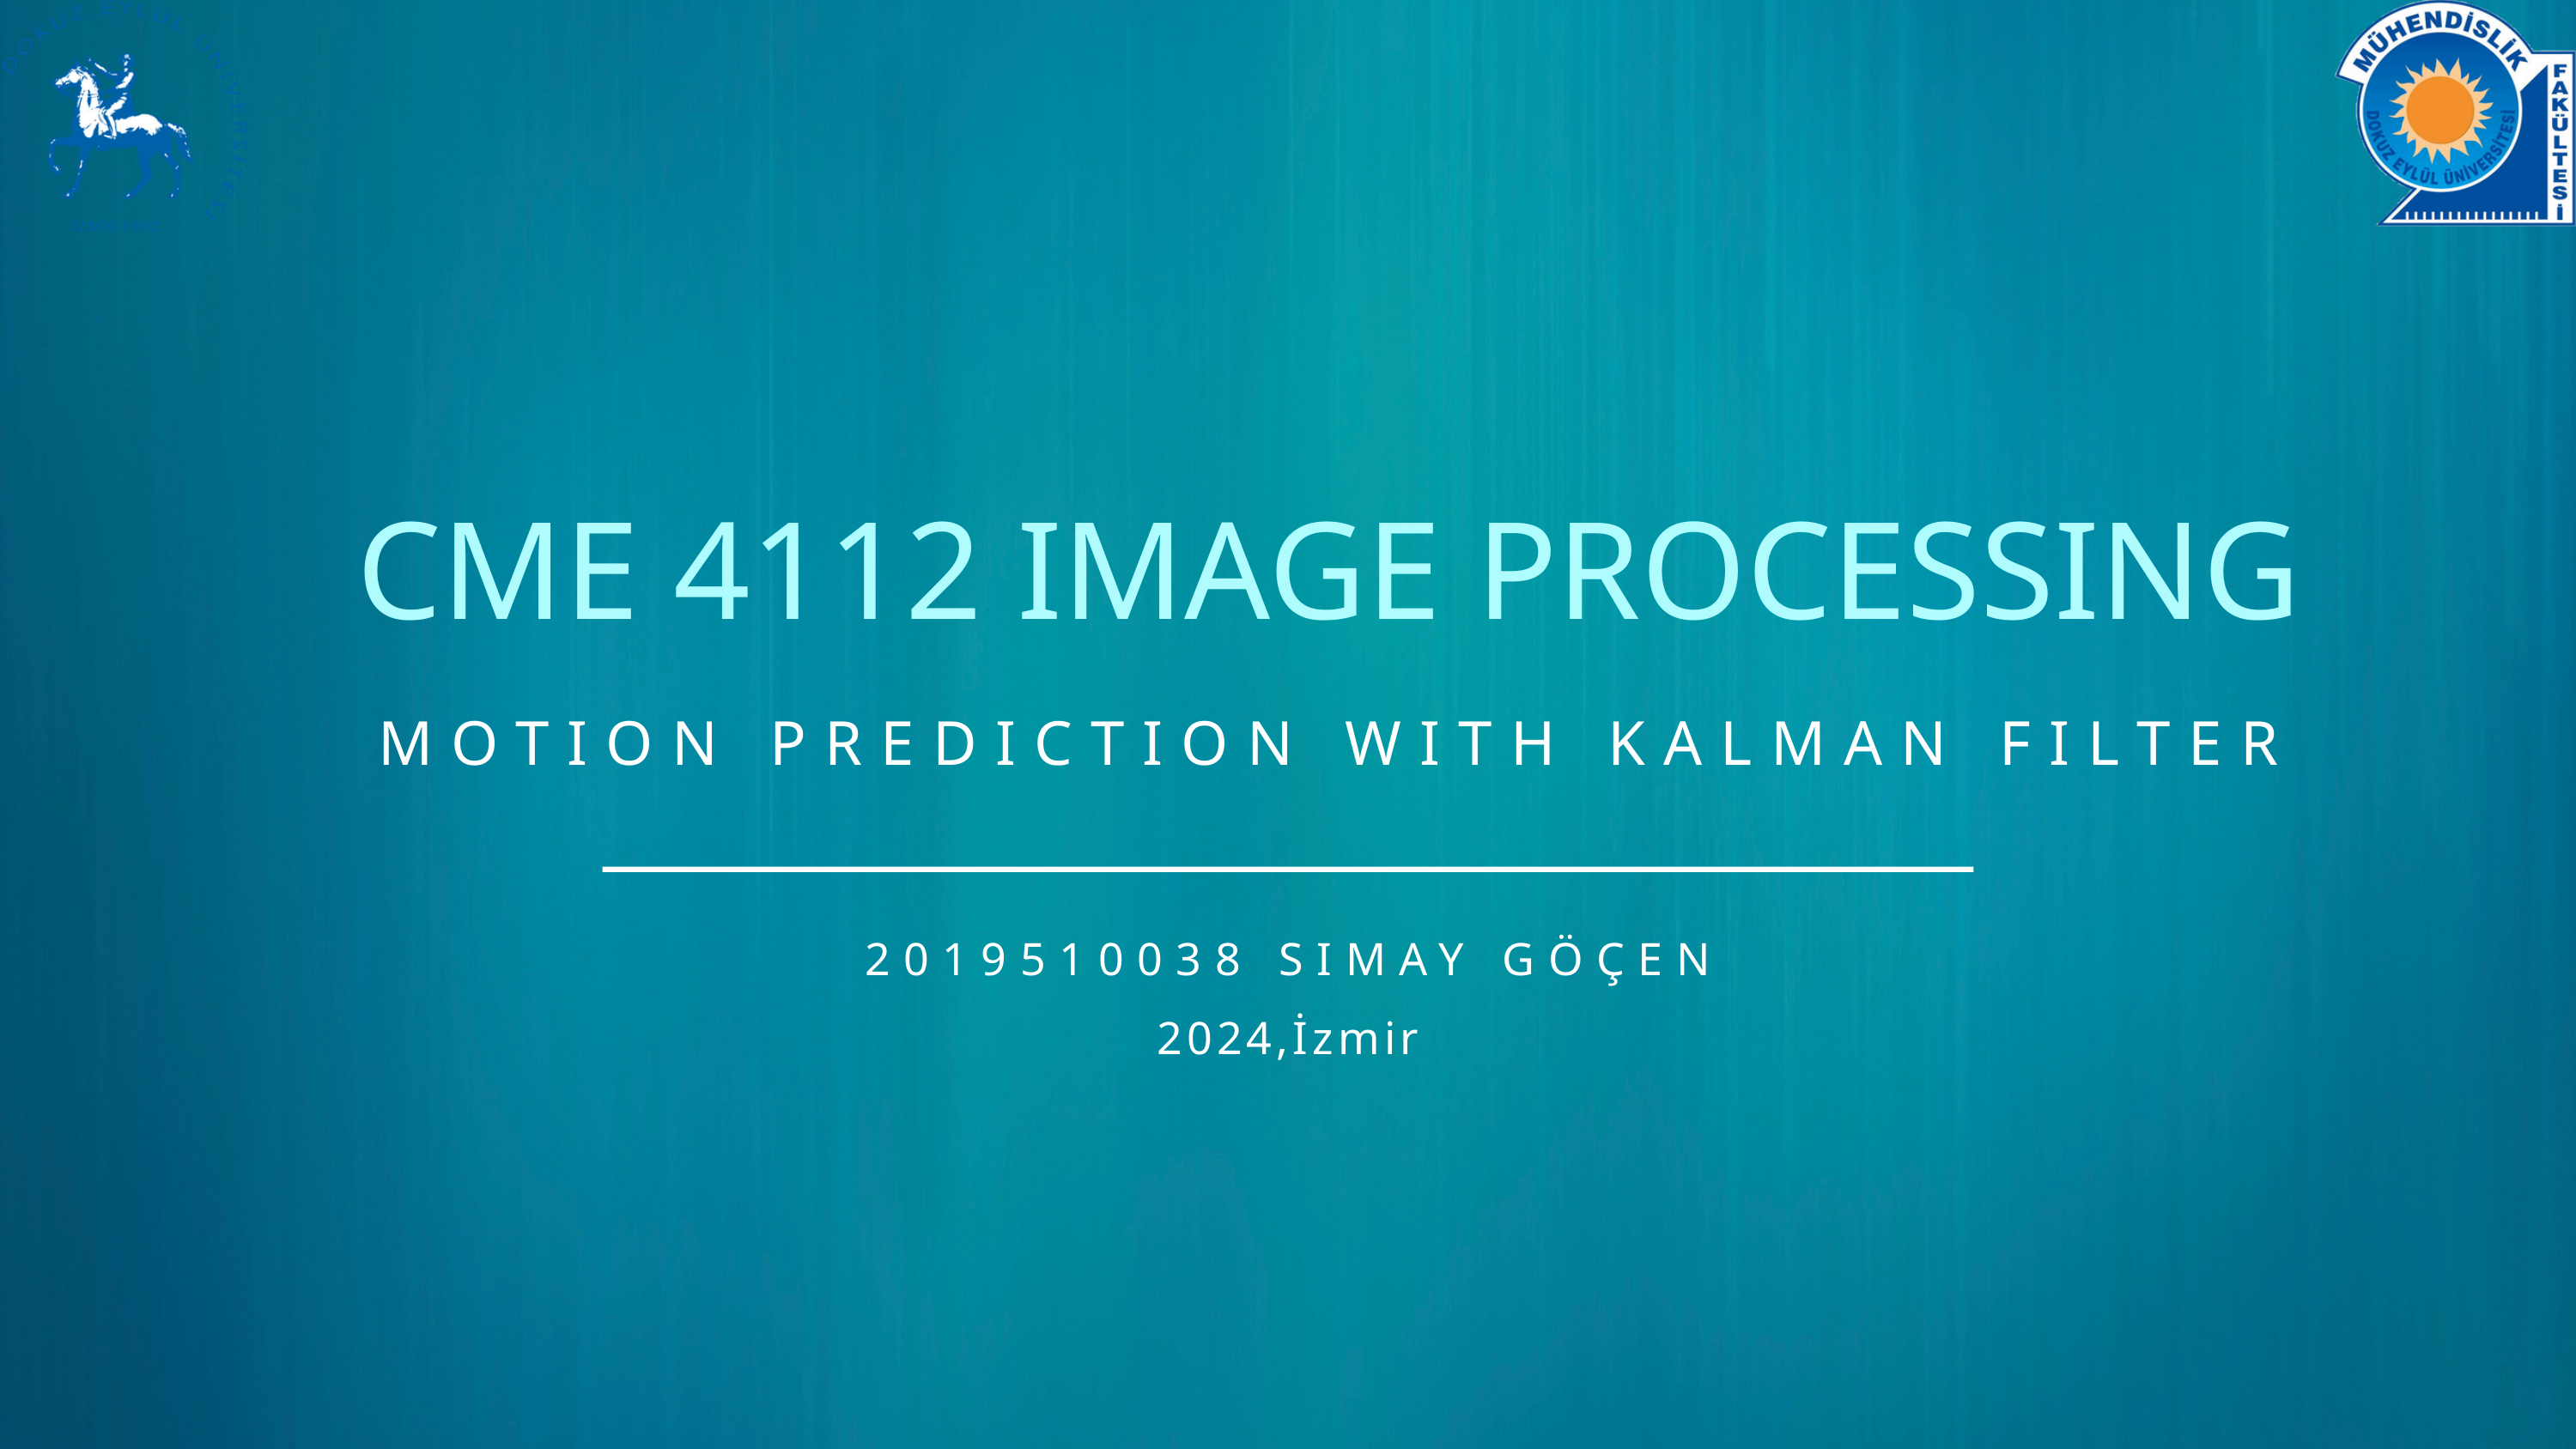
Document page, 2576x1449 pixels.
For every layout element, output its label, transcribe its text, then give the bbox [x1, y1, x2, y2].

text_box [0, 0, 250, 234]
text_box 2019510038 SIMAY GÖÇEN [303, 922, 2273, 985]
text_box [2335, 0, 2576, 227]
text_box [0, 0, 2576, 1449]
text_box CME 4112 IMAGE PROCESSING [66, 511, 2576, 646]
text_box MOTION PREDICTION WITH KALMAN FILTER [347, 692, 2312, 778]
text_box 2024,İzmir [672, 1001, 1904, 1064]
